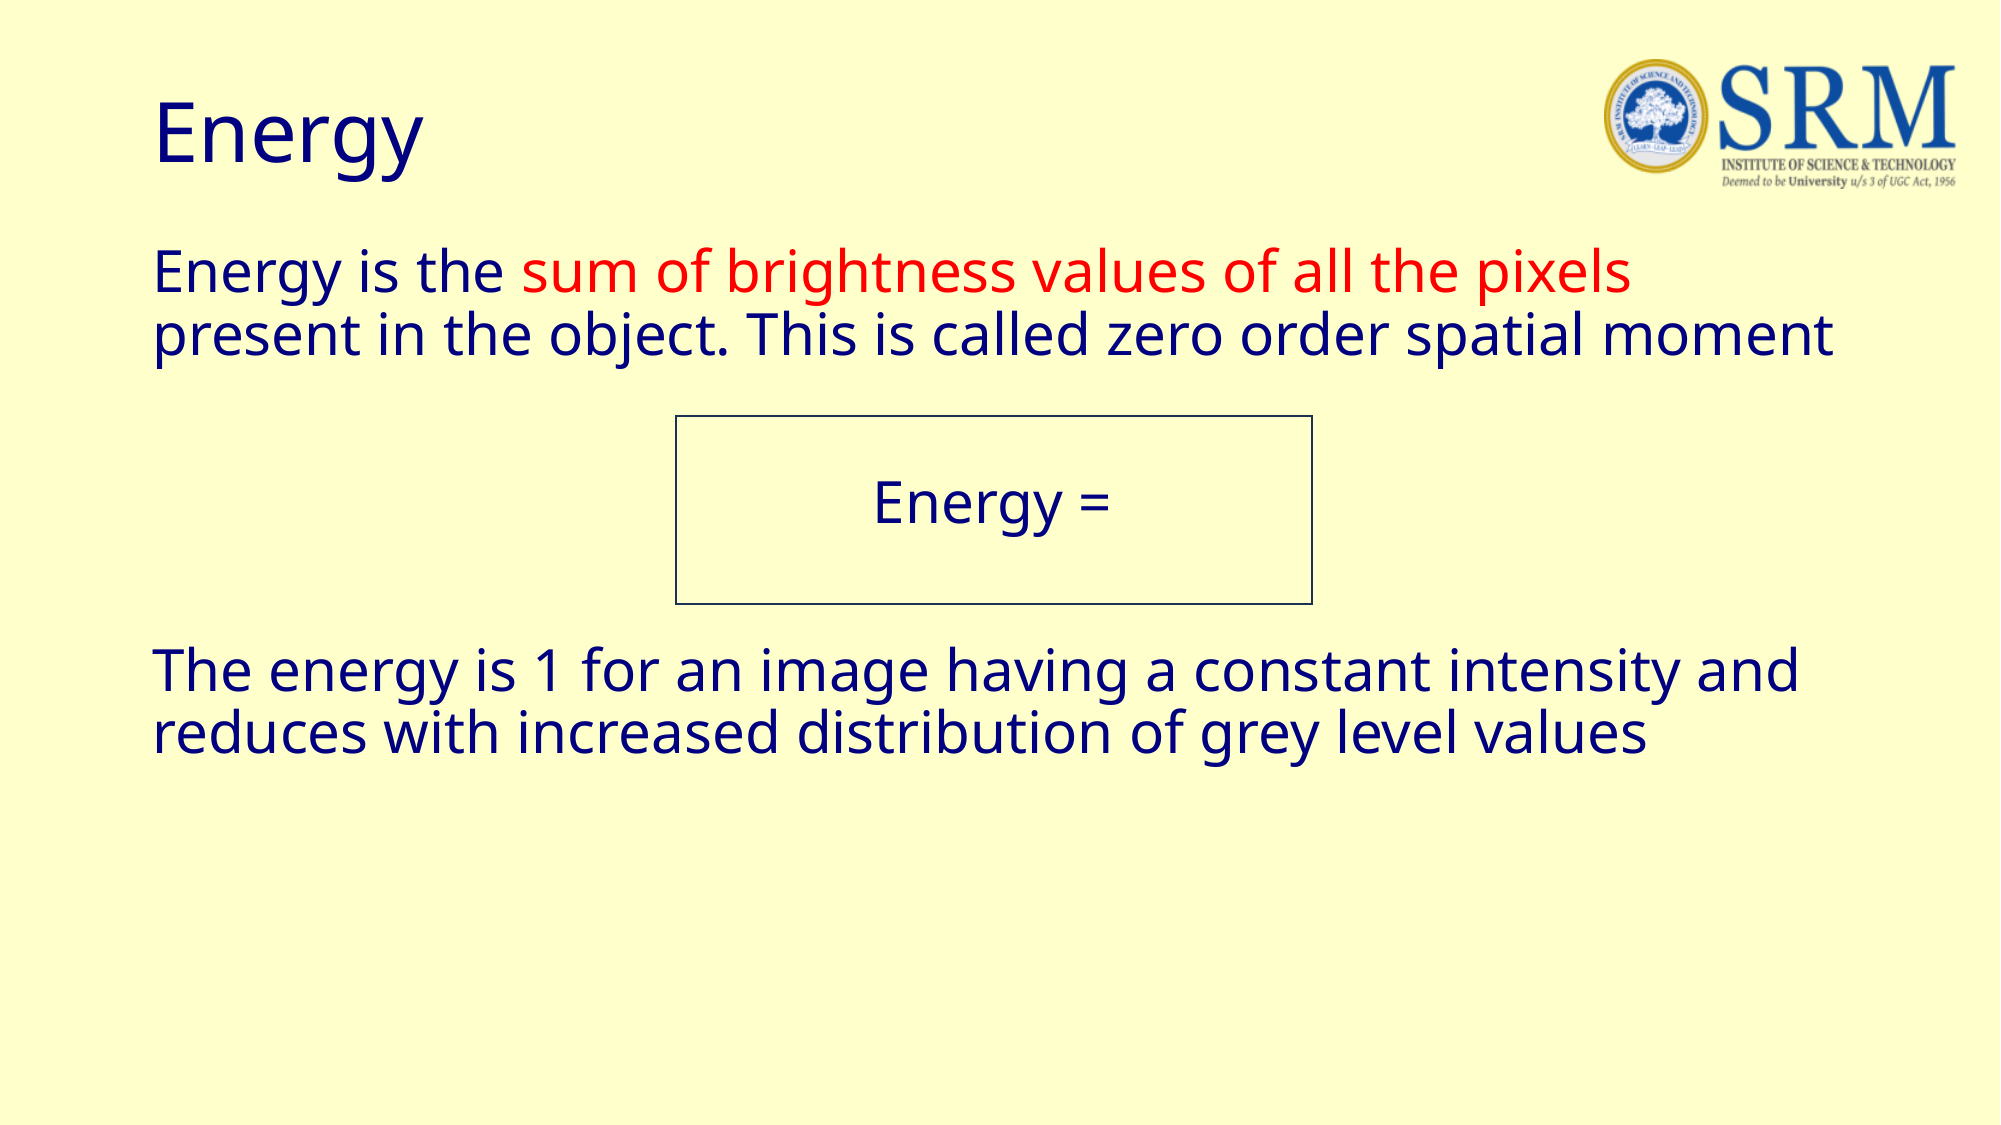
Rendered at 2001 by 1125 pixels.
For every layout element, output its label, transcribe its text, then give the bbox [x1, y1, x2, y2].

picture [1604, 59, 1956, 189]
title Energy [137, 59, 1594, 211]
text_box [675, 415, 1313, 605]
